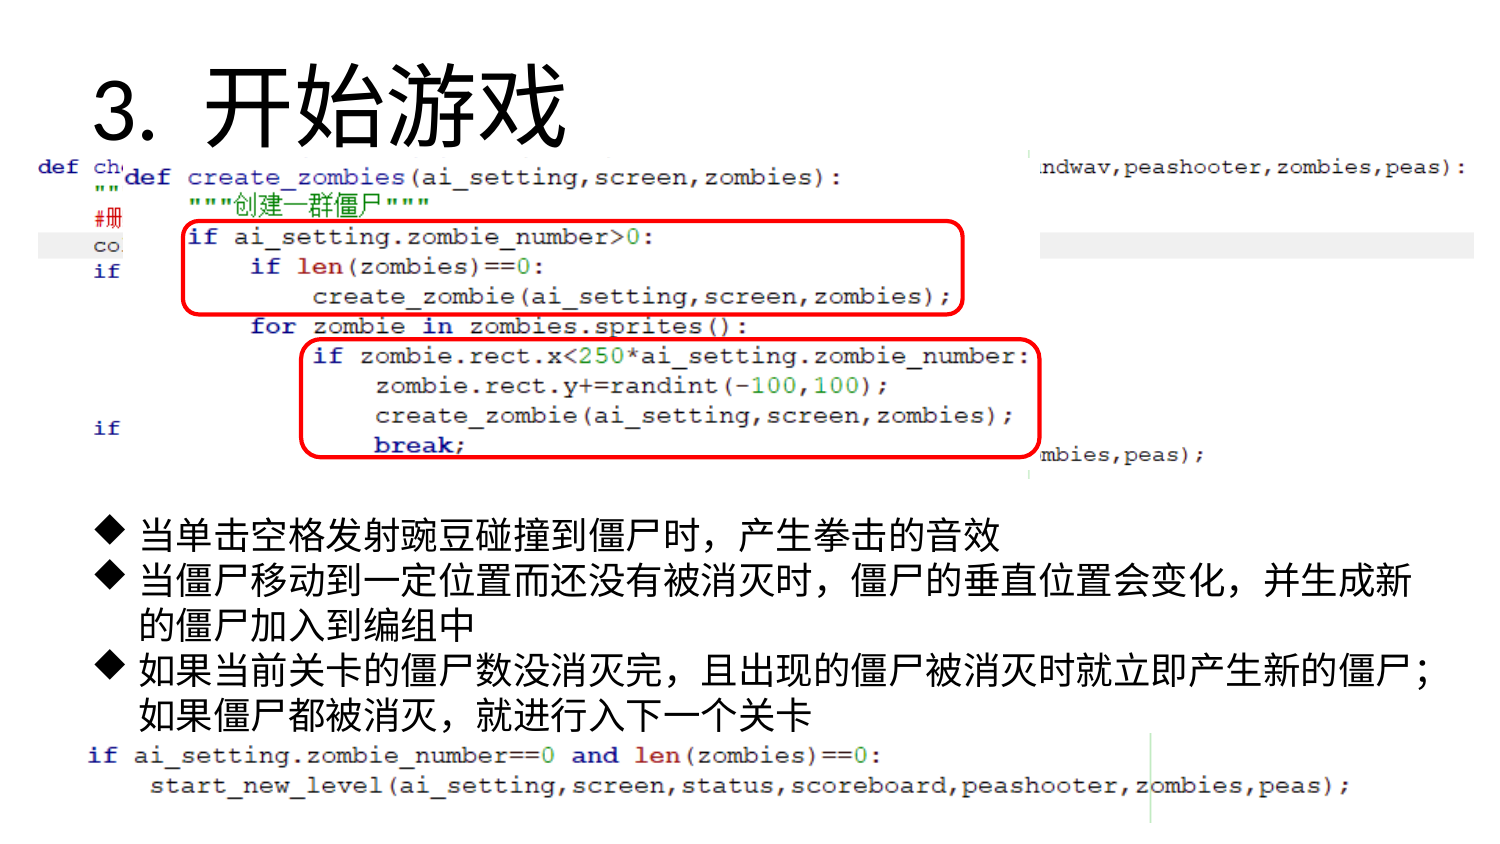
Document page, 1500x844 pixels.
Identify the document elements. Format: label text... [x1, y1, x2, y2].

picture [76, 733, 1373, 824]
text_box 当单击空格发射豌豆碰撞到僵尸时，产生拳击的音效 当僵尸移动到一定位置而还没有被消灭时，僵尸的垂直位置会变化，并生成新的僵尸加入到编组中 如果当前关卡的僵尸数没消灭完，且出现的僵尸被消灭时就立即产生新的僵尸；如果僵尸都被消灭，就进行入下一个关卡 [76, 504, 1436, 745]
title 3. 开始游戏 [75, 33, 656, 148]
picture [38, 149, 1474, 479]
